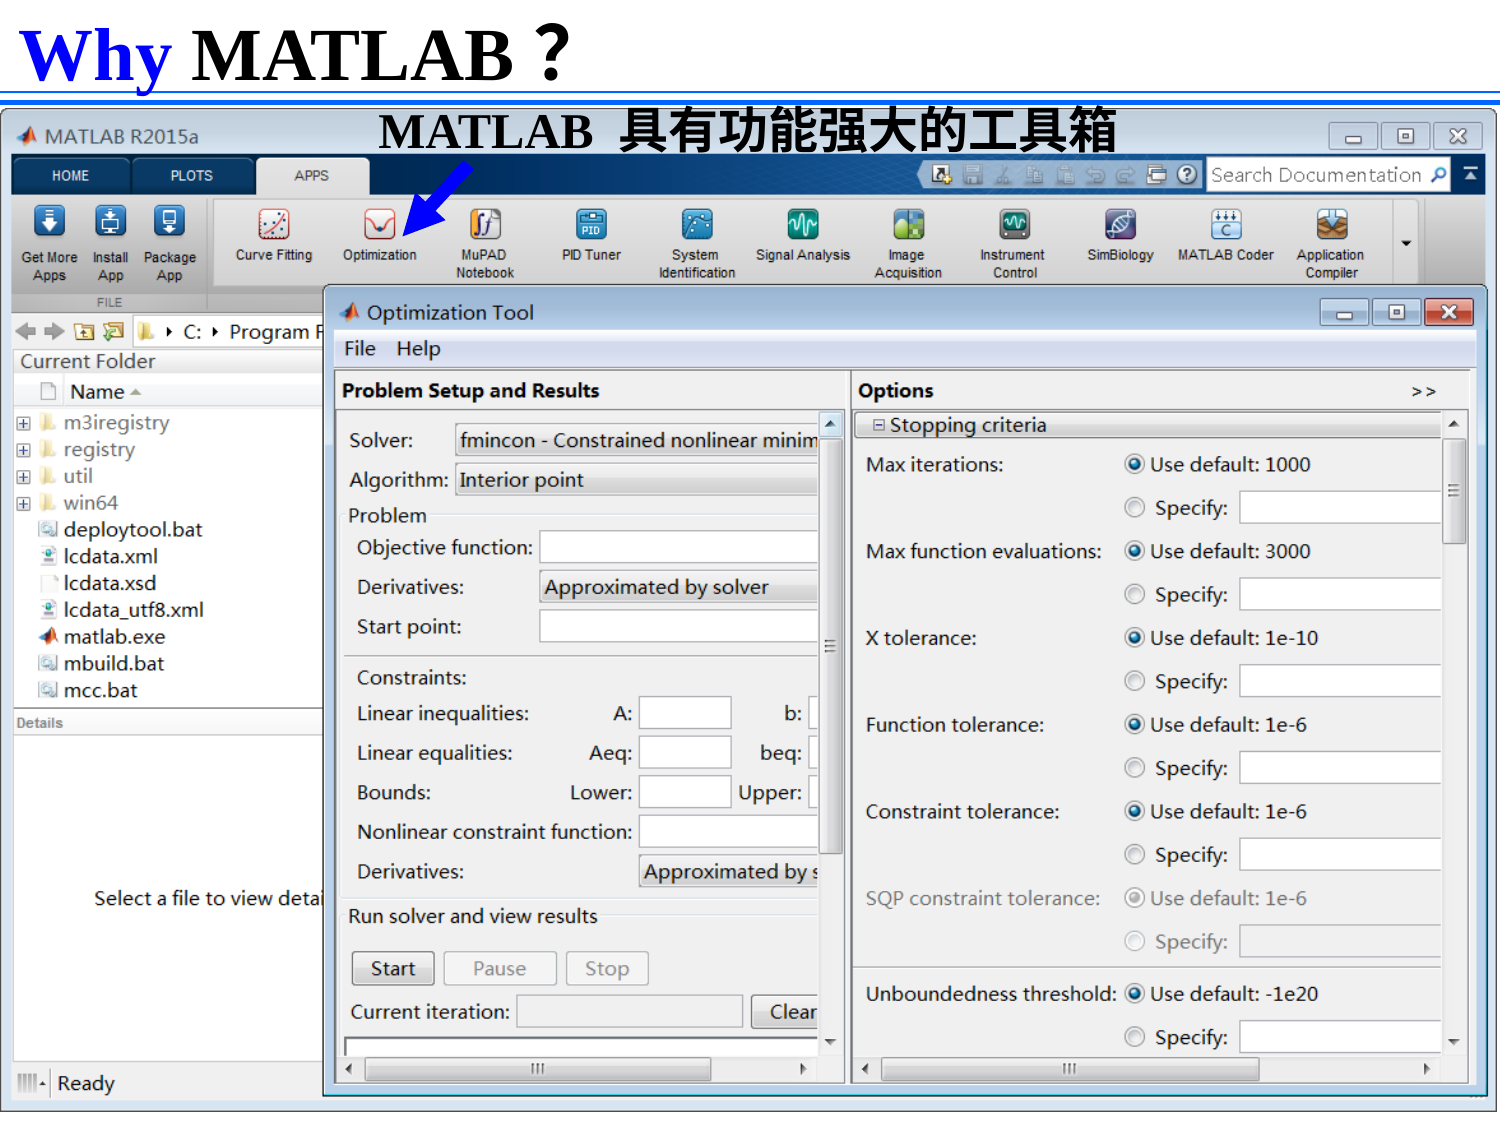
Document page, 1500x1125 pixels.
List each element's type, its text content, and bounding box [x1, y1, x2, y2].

text_box Why MATLAB？ [0, 5, 1500, 91]
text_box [0, 91, 1500, 103]
picture [0, 108, 1497, 1112]
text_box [402, 164, 469, 237]
text_box MATLAB 具有功能强大的工具箱 [0, 103, 1497, 108]
